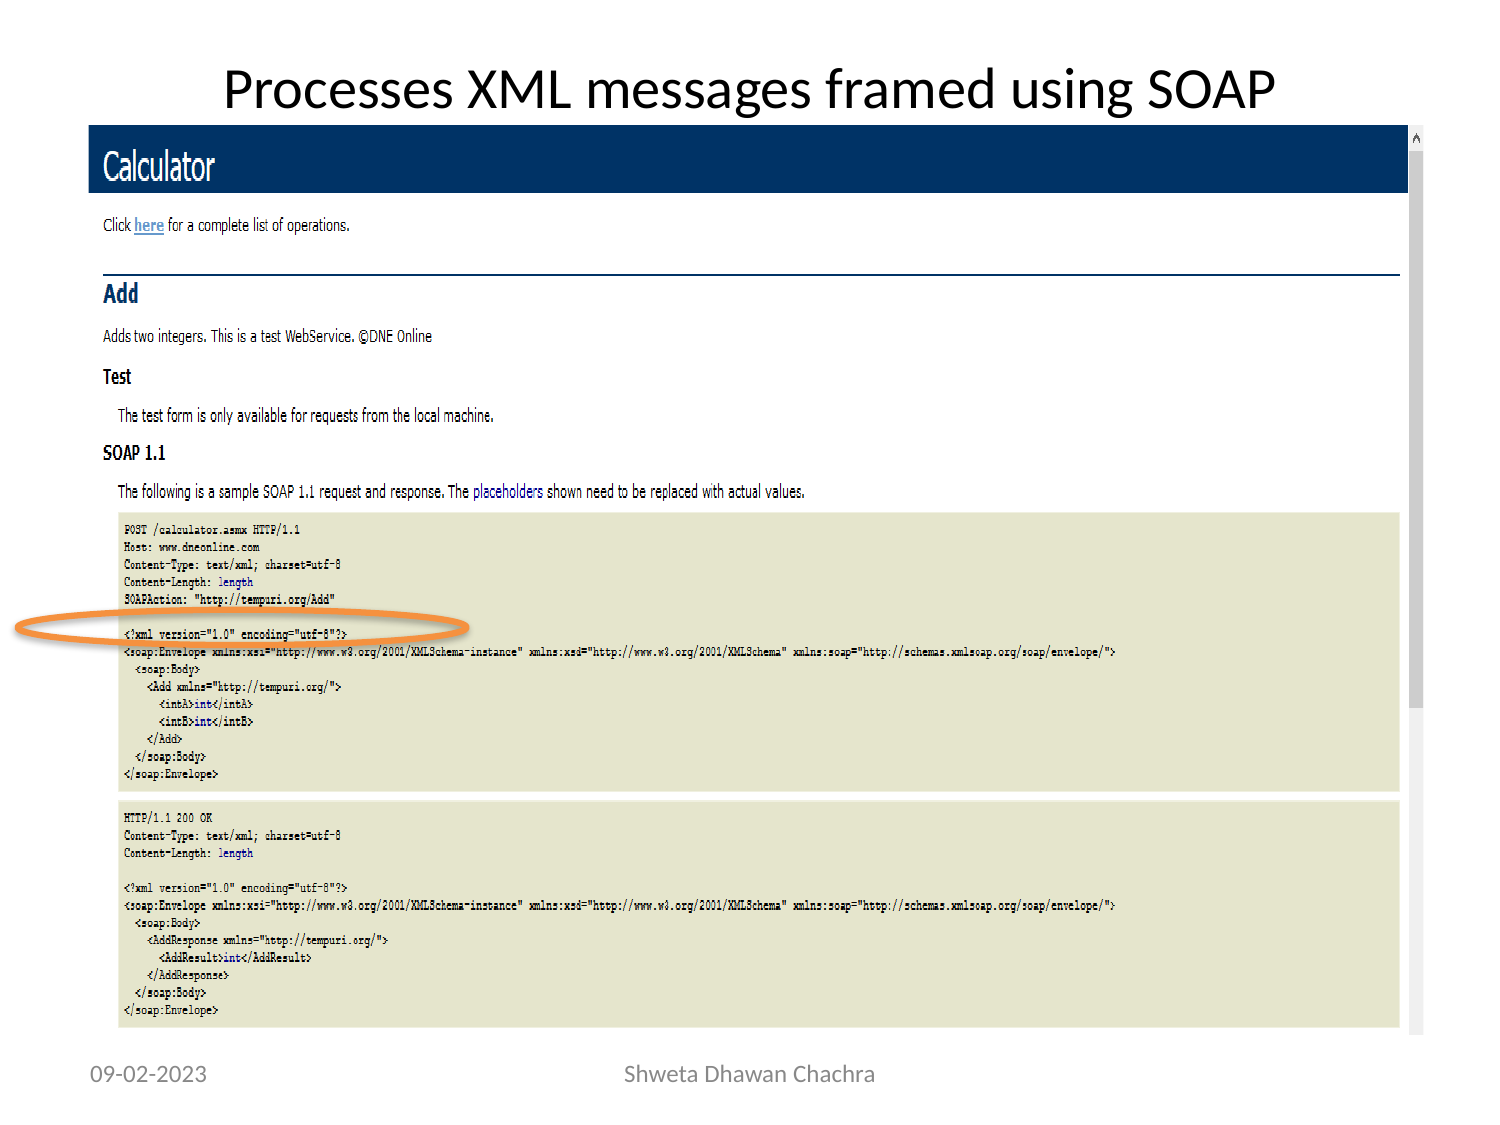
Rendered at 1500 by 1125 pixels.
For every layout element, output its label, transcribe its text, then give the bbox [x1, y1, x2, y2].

footer Shweta Dhawan Chachra [512, 1044, 988, 1103]
title Processes XML messages framed using SOAP [75, 45, 1425, 126]
text_box [17, 614, 83, 640]
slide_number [75, 1042, 425, 1103]
picture [88, 125, 1424, 1036]
